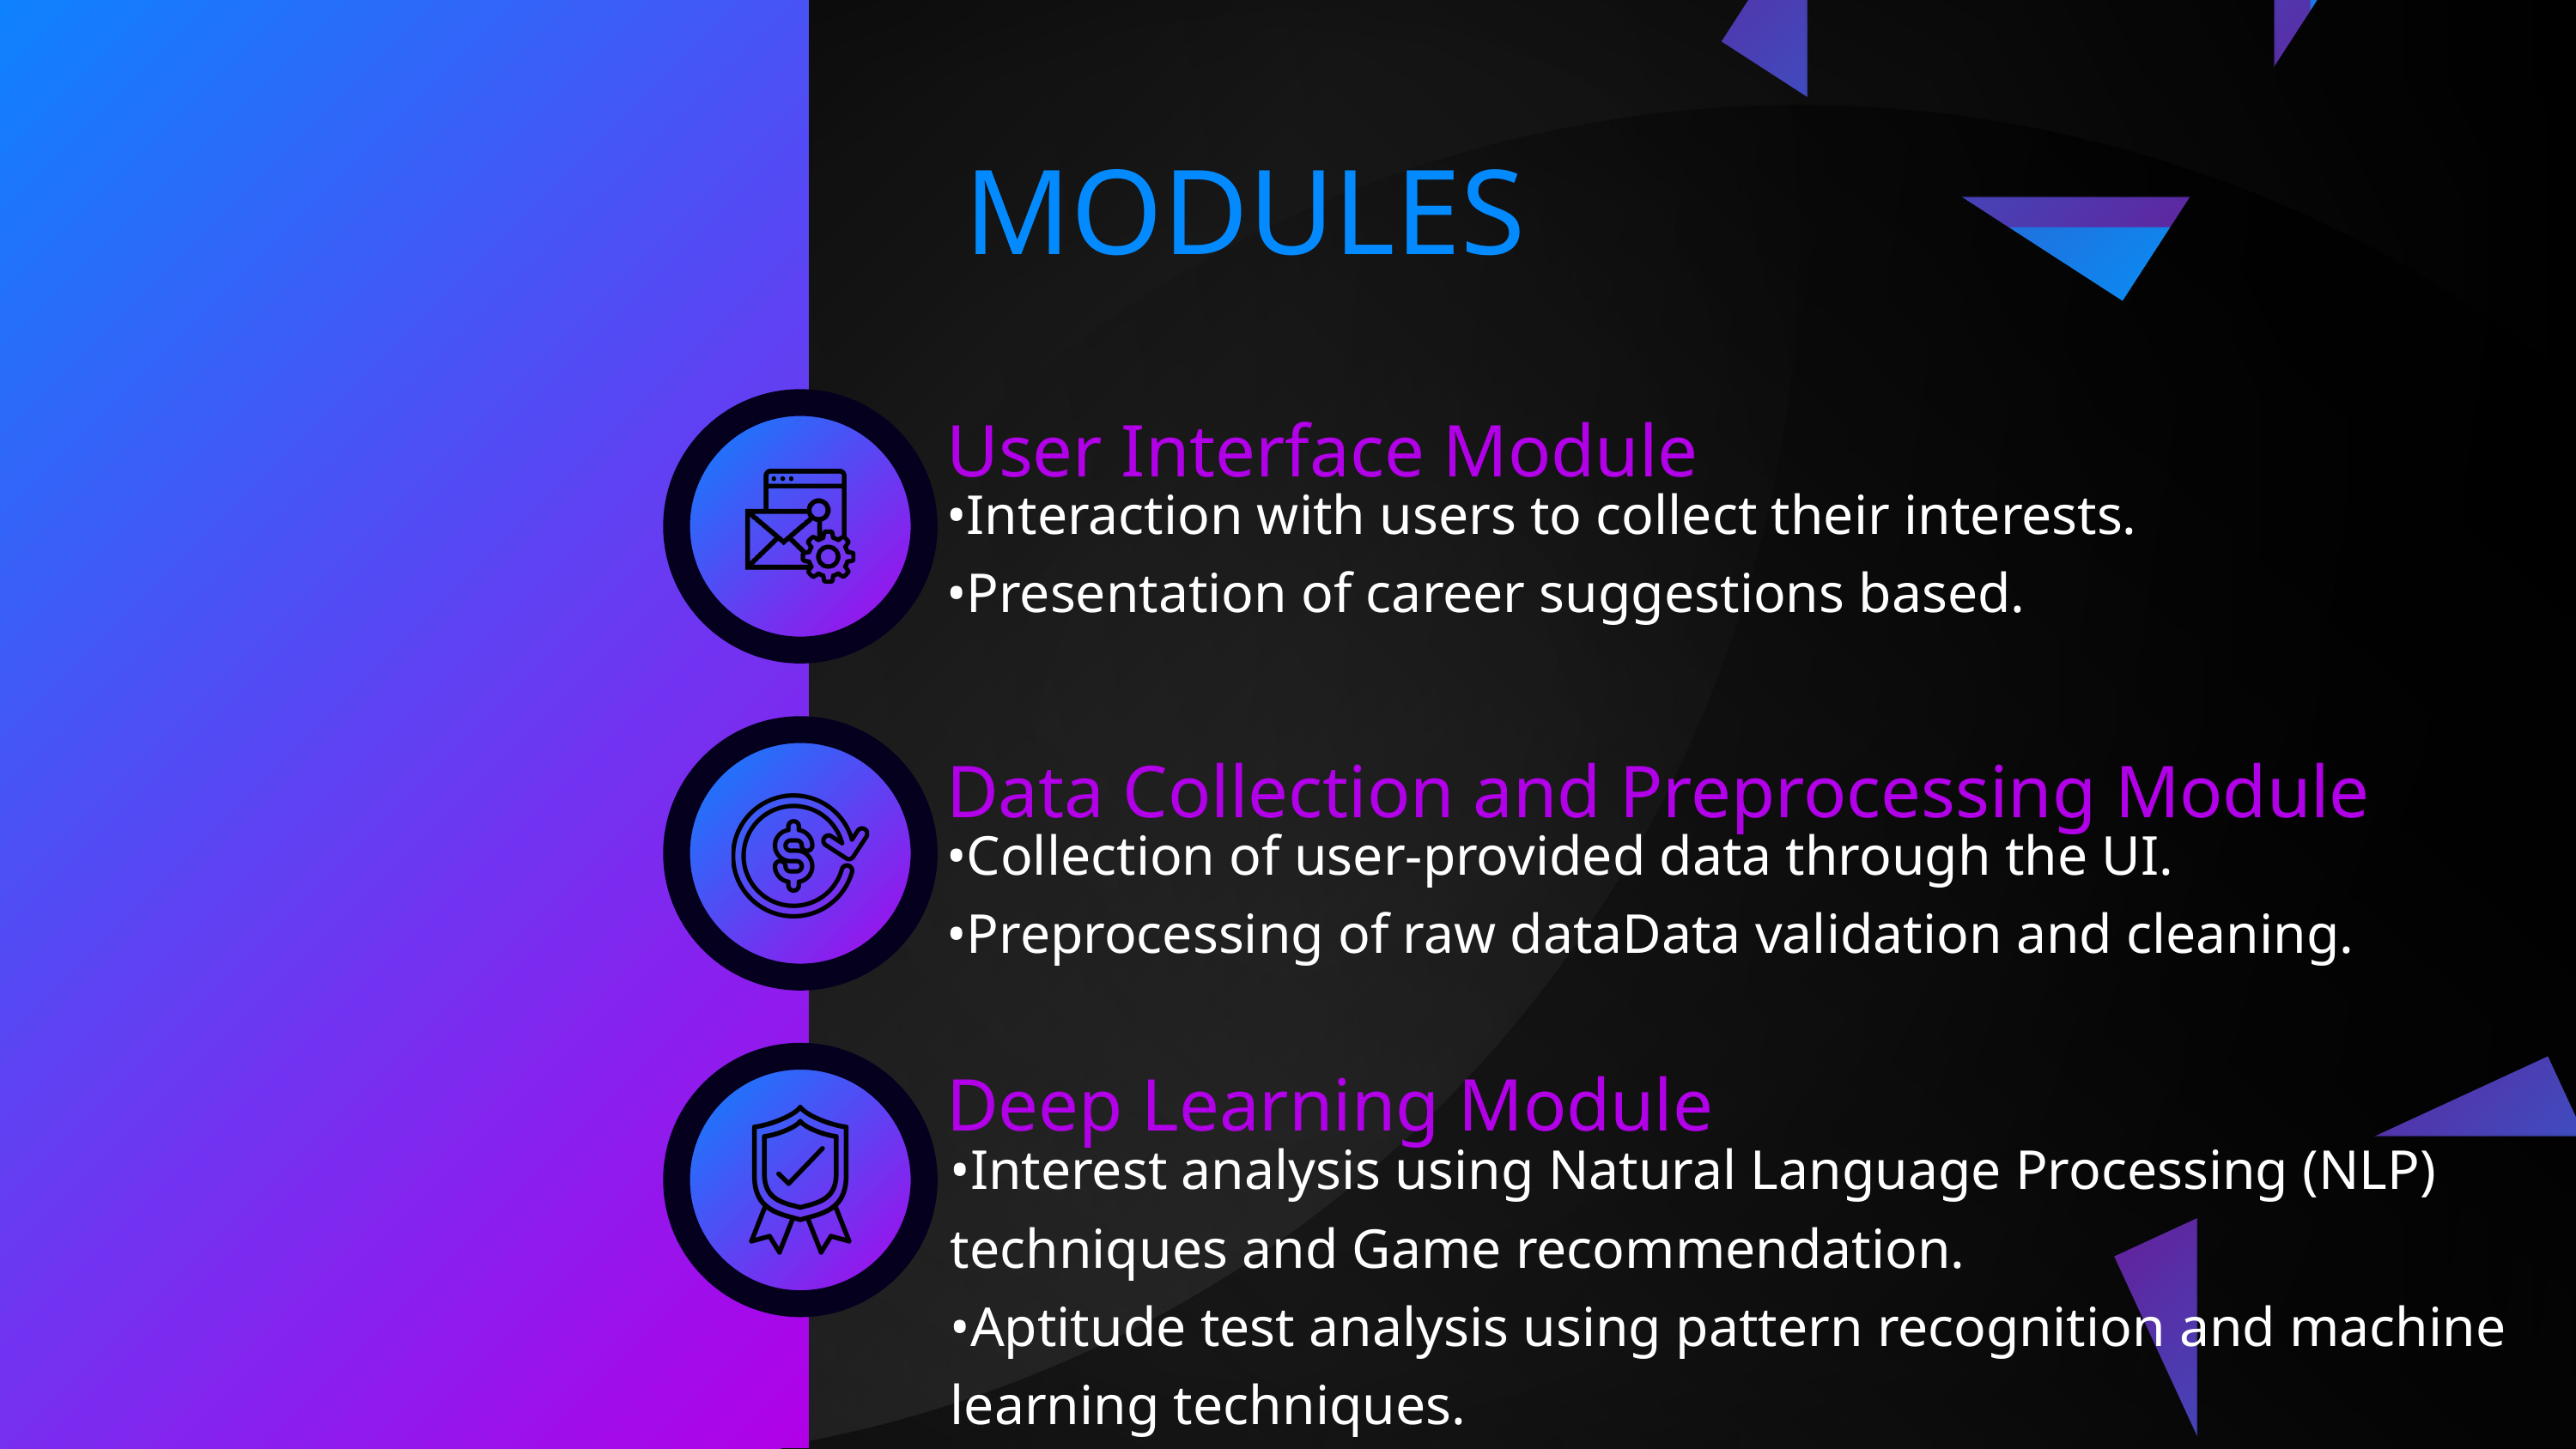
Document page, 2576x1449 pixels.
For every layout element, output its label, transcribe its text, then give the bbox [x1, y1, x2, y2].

text_box •Interest analysis using Natural Language Processing (NLP) techniques and Game recommendation. •Aptitude test analysis using pattern recognition and machine learning techniques. [950, 1122, 2550, 1449]
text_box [676, 1056, 925, 1304]
text_box •Interaction with users to collect their interests. •Presentation of career suggestions based. [946, 466, 2409, 702]
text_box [0, 0, 810, 1449]
text_box •Collection of user-provided data through the UI. •Preprocessing of raw dataData validation and cleaning. [946, 931, 2382, 1043]
text_box [812, 0, 2576, 1449]
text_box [676, 402, 925, 651]
text_box Deep Learning Module [946, 1045, 2115, 1245]
text_box Data Collection and Preprocessing Module [946, 732, 2546, 931]
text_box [676, 729, 925, 978]
text_box [2405, 1056, 2576, 1449]
text_box [1721, 0, 2318, 301]
text_box MODULES [869, 114, 1622, 278]
text_box User Interface Module [946, 391, 1960, 578]
